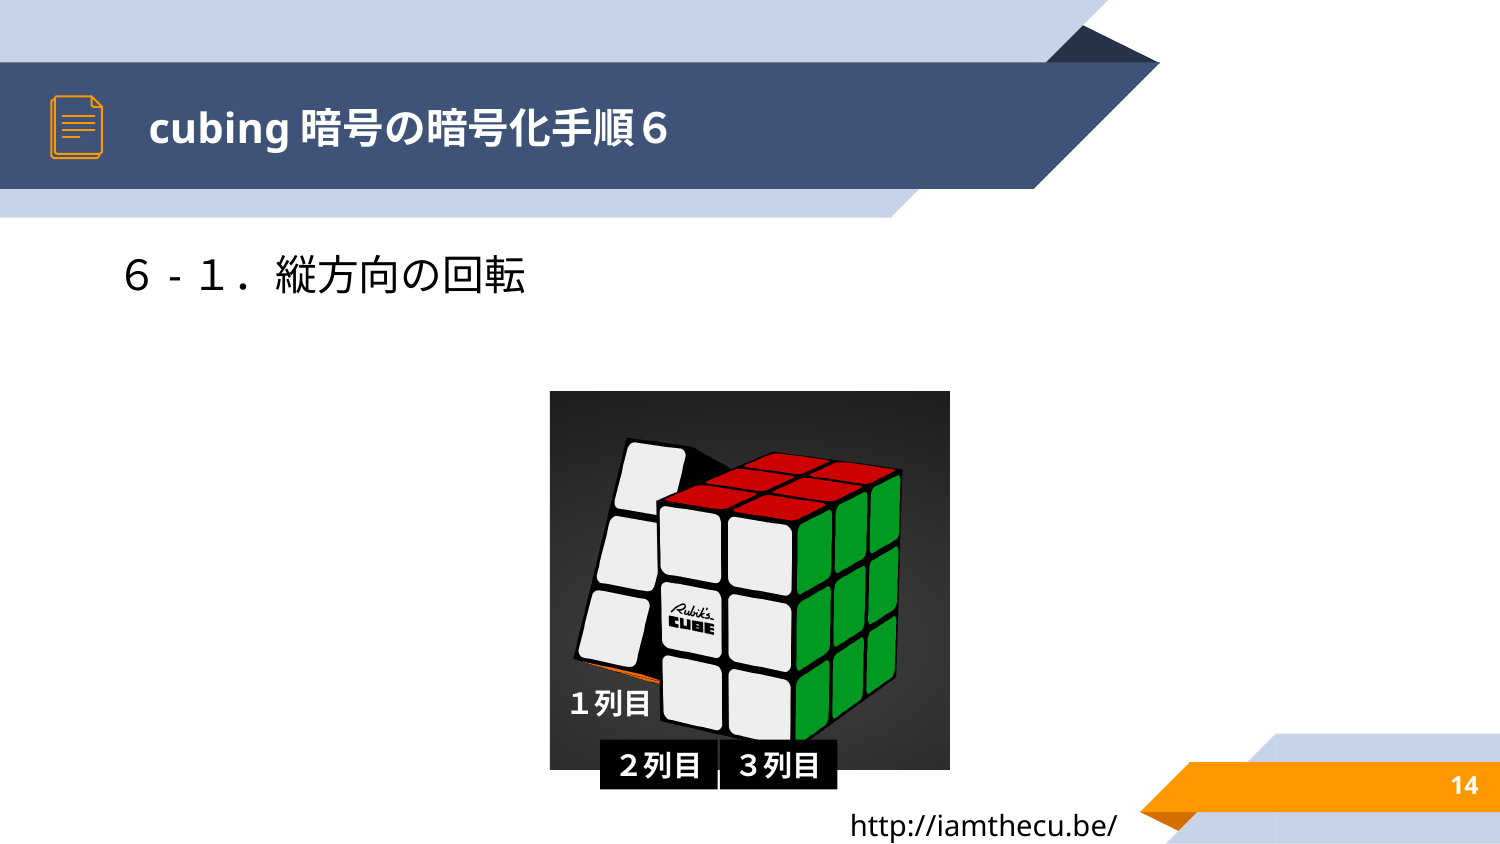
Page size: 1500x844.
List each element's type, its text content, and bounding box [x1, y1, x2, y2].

picture [549, 390, 951, 770]
text_box ２列目 [600, 777, 718, 790]
text_box ３列目 [719, 777, 838, 790]
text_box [50, 96, 103, 159]
slide_number 14 [1249, 760, 1494, 813]
title cubing暗号の暗号化手順６ [133, 64, 997, 190]
text_box ６-１．縦方向の回転 [101, 241, 656, 306]
text_box http://iamthecu.be/ [835, 799, 1134, 844]
